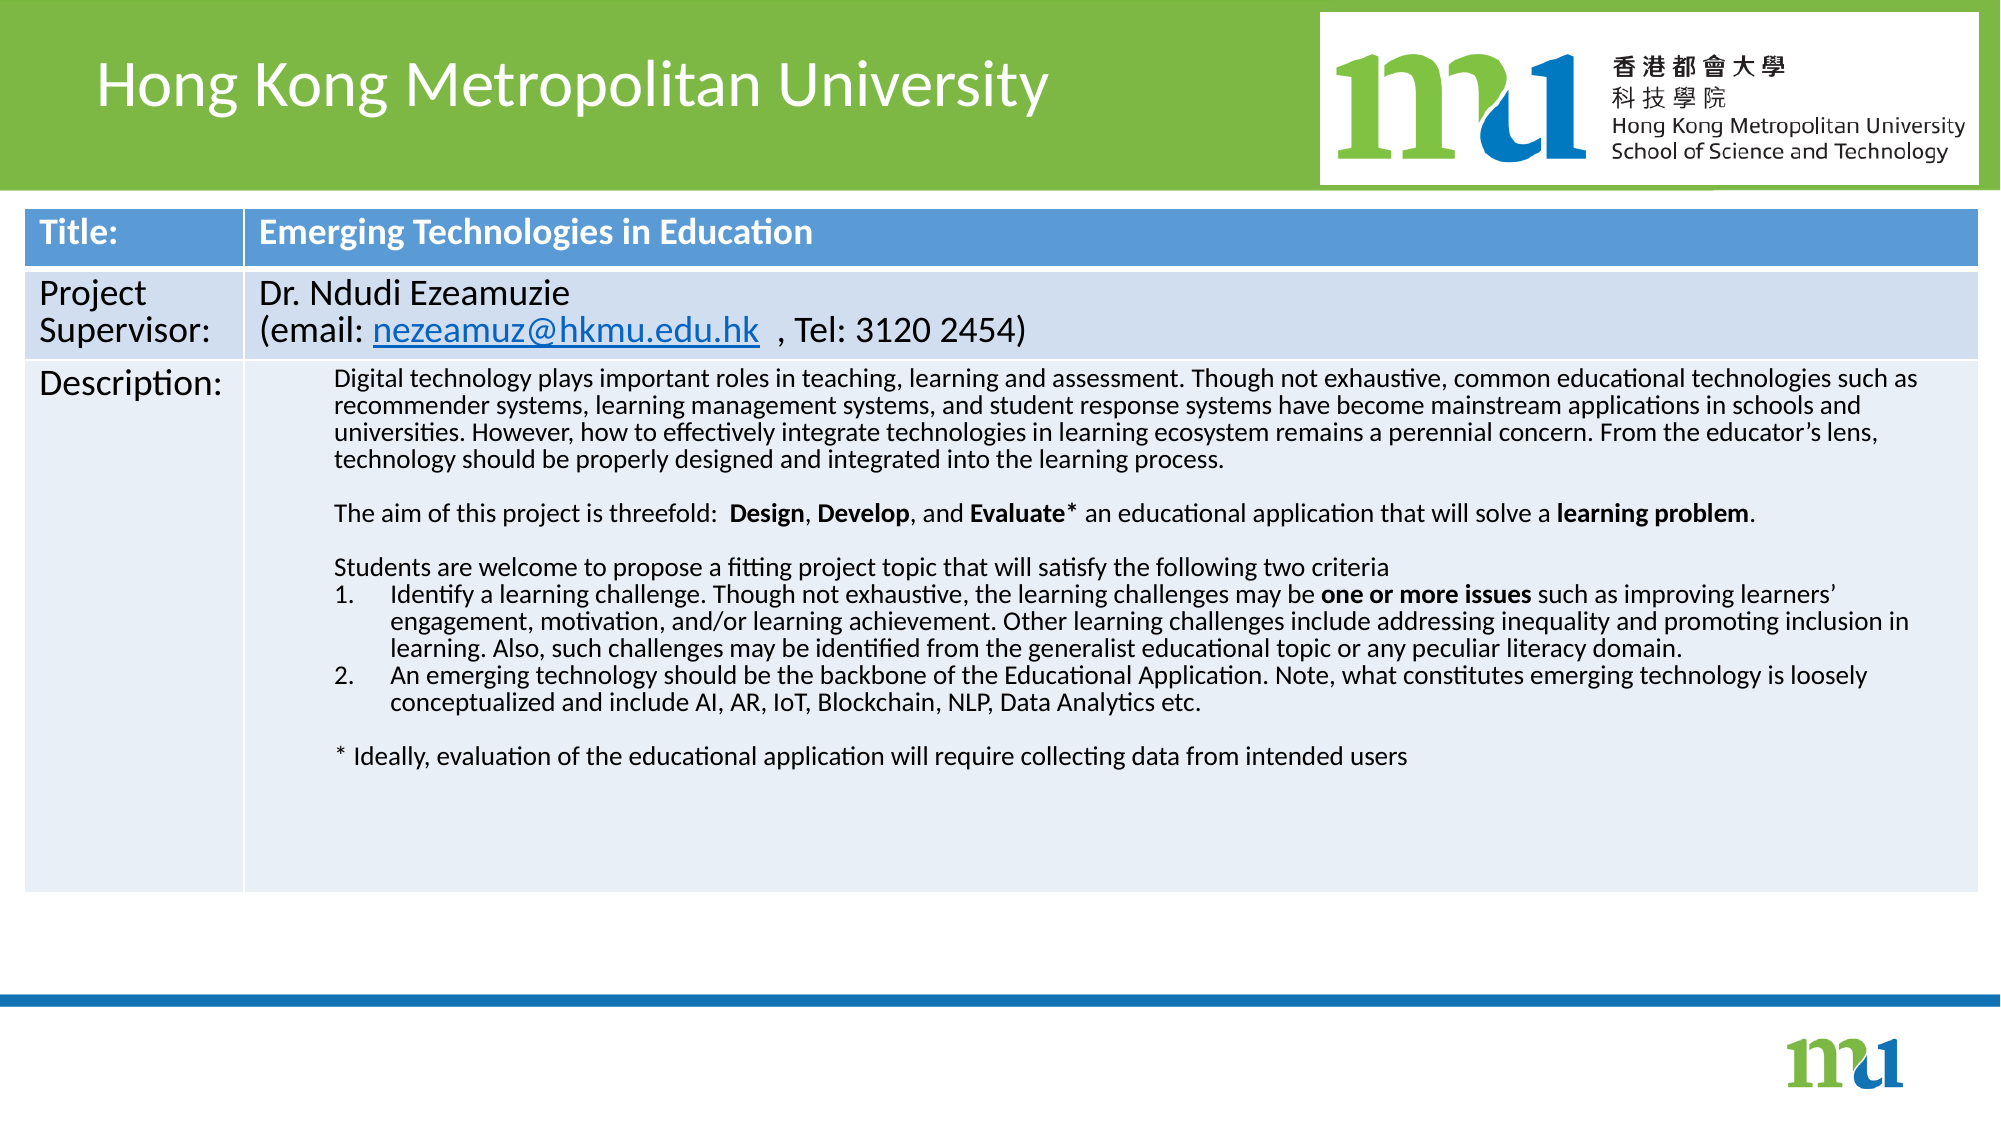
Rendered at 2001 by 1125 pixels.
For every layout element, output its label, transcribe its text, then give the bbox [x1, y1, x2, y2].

text_box Hong Kong Metropolitan University [81, 90, 1286, 174]
table_cell Digital technology plays important roles in teaching, learning and assessment. Though not exhaustive, common educational technologies such as recommender systems, learning management systems, and student response systems have become mainstream applications in schools and universities. However, how to effectively integrate technologies in learning ecosystem remains a perennial concern. From the educator’s lens, technology should be properly designed and integrated into the learning process. The aim of this project is threefold: Design, Develop, and Evaluate* an educational application that will solve a learning problem. Students are welcome to propose a fitting project topic that will satisfy the following two criteria Identify a learning challenge. Though not exhaustive, the learning challenges may be one or more issues such as improving learners’ engagement, motivation, and/or learning achievement. Other learning challenges include addressing inequality and promoting inclusion in learning. Also, such challenges may be identified from the generalist educational topic or any peculiar literacy domain. An emerging technology should be the backbone of the Educational Application. Note, what constitutes emerging technology is loosely conceptualized and include AI, AR, IoT, Blockchain, NLP, Data Analytics etc. * Ideally, evaluation of the educational application will require collecting data from intended users [245, 361, 1978, 892]
table_cell Dr. Ndudi Ezeamuzie (email: nezeamuz@hkmu.edu.hk , Tel: 3120 2454) [245, 272, 1978, 359]
table_header Emerging Technologies in Education [245, 209, 1978, 266]
table_cell Project Supervisor: [25, 272, 243, 359]
table_header Title: [25, 209, 243, 266]
table_cell Description: [25, 361, 243, 892]
picture [0, 0, 2001, 1125]
